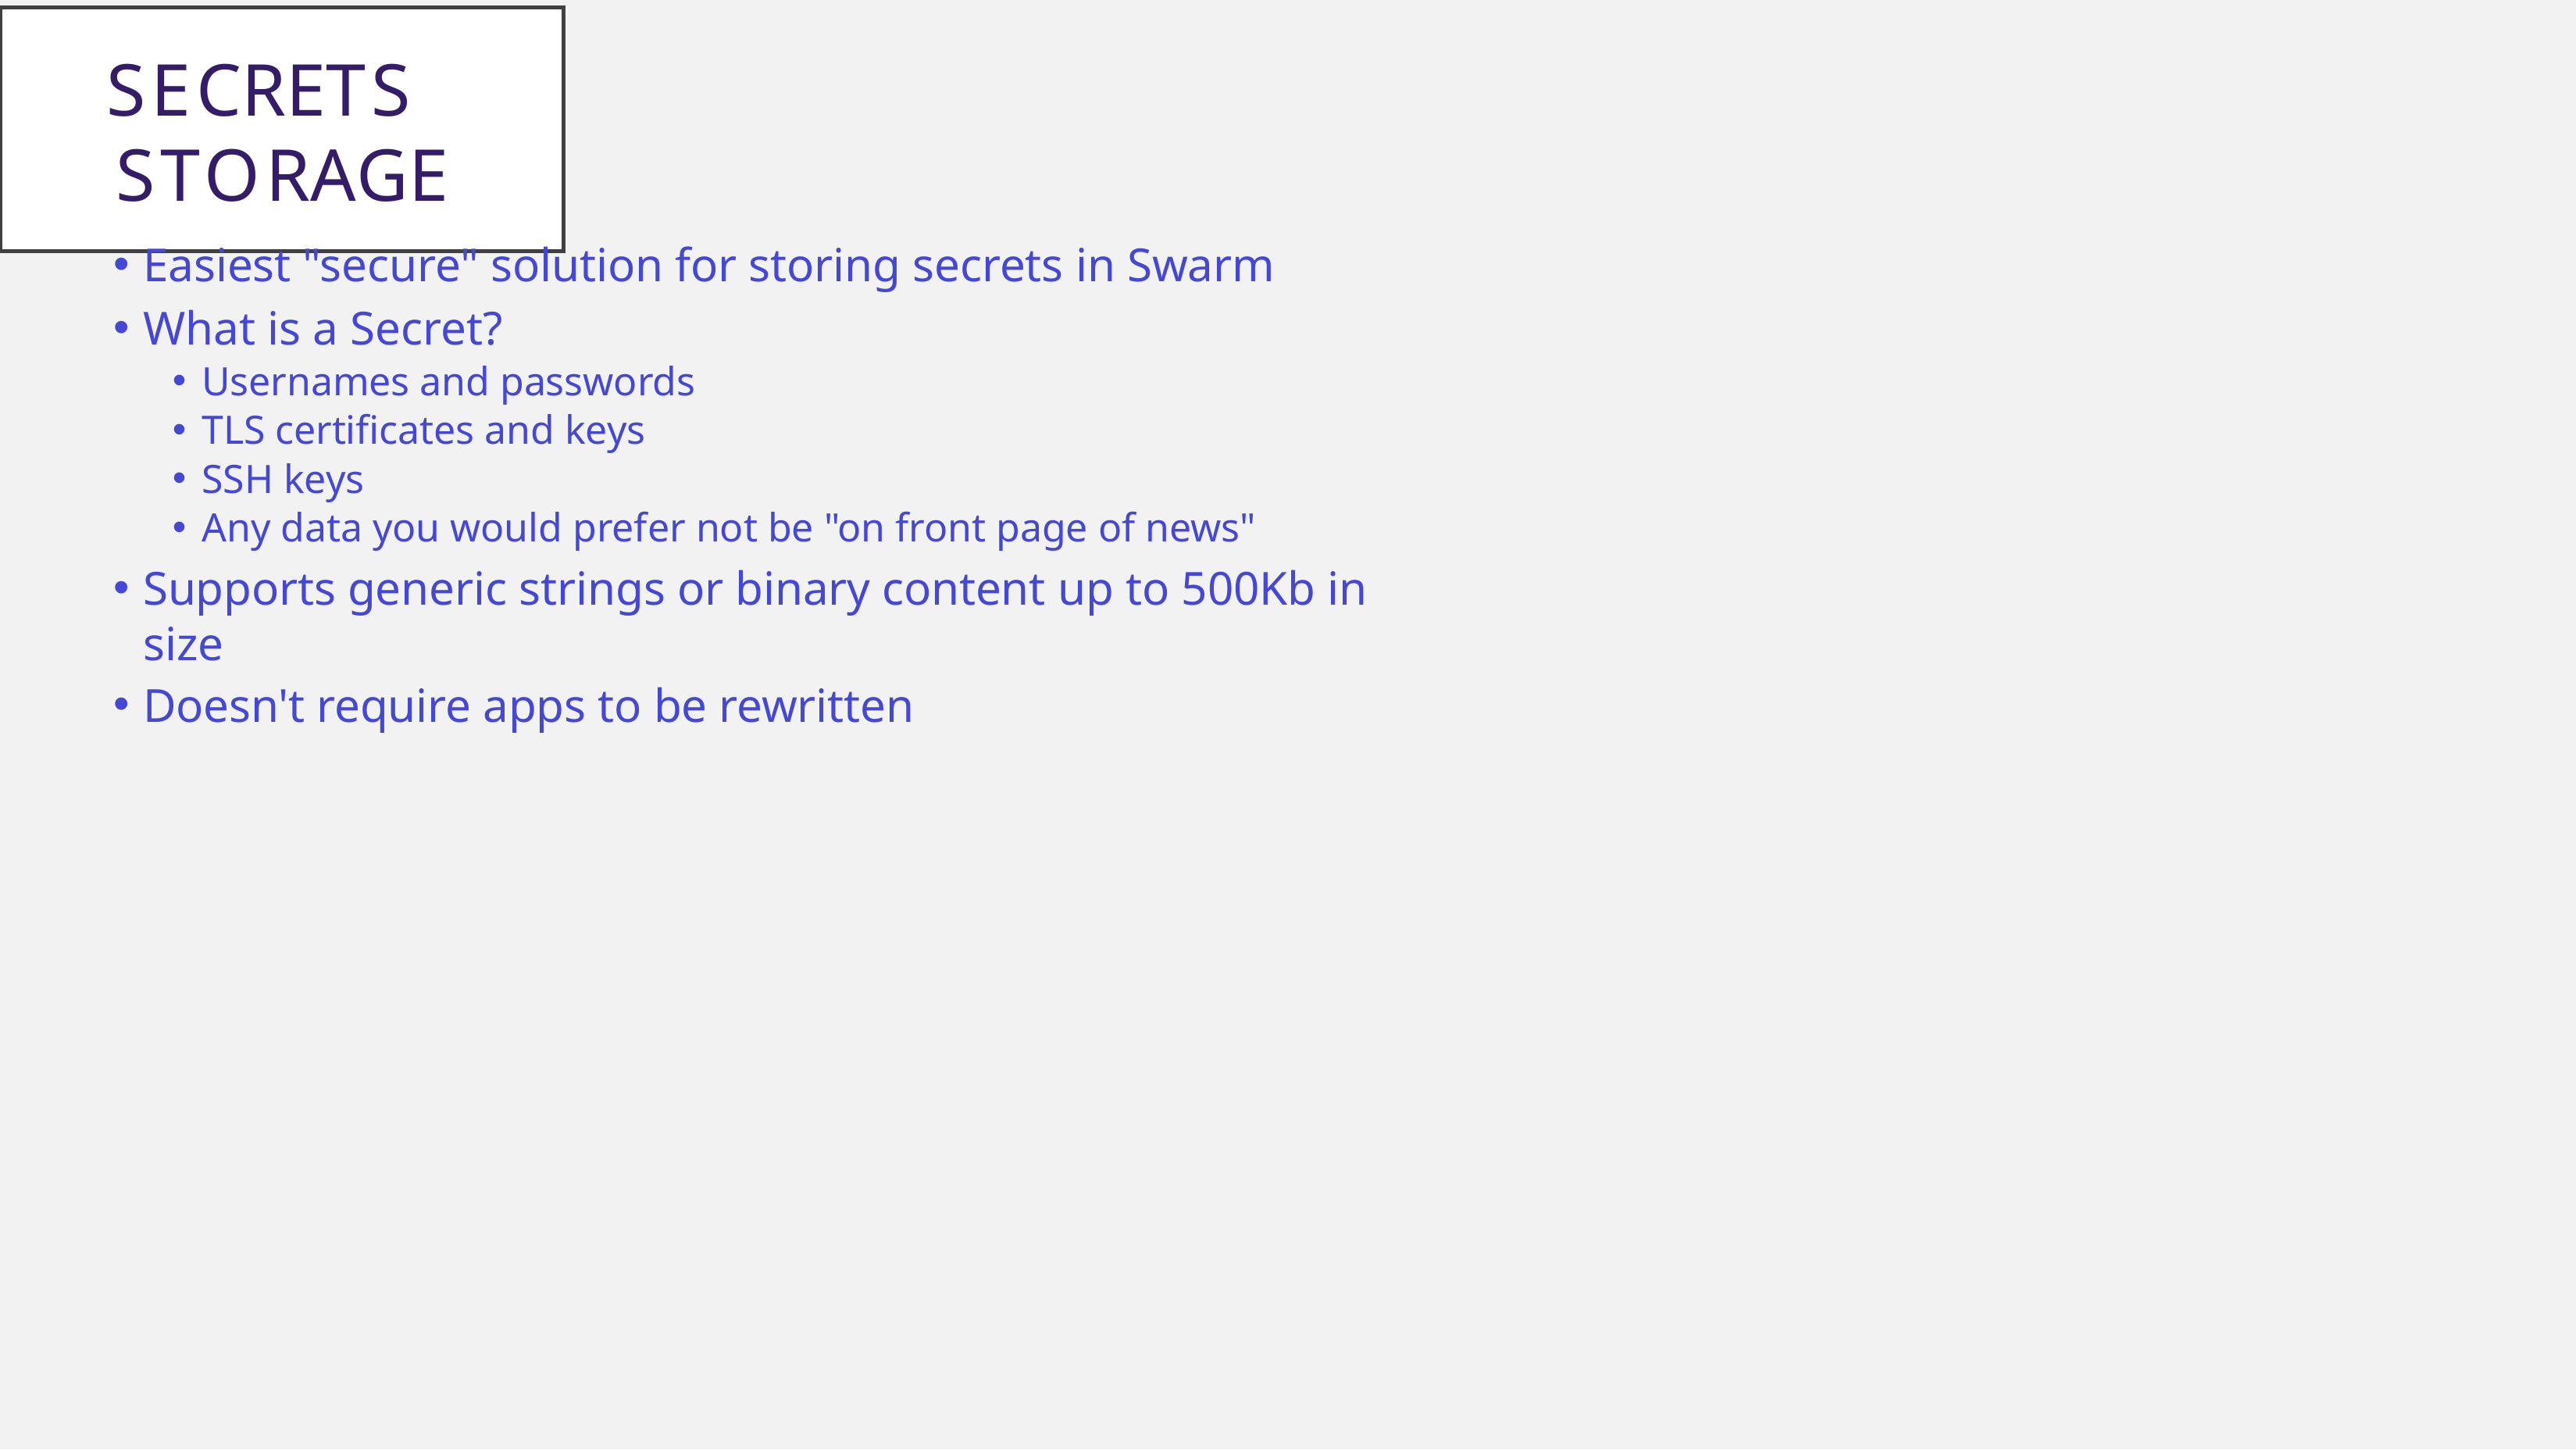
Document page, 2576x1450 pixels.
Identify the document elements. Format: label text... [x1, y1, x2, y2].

title Secrets Storage [0, 5, 566, 253]
text_box Easiest "secure" solution for storing secrets in Swarm What is a Secret? Usernames and passwords TLS certificates and keys SSH keys Any data you would prefer not be "on front page of news" Supports generic strings or binary content up to 500Kb in size Doesn't require apps to be rewritten [112, 225, 1402, 731]
